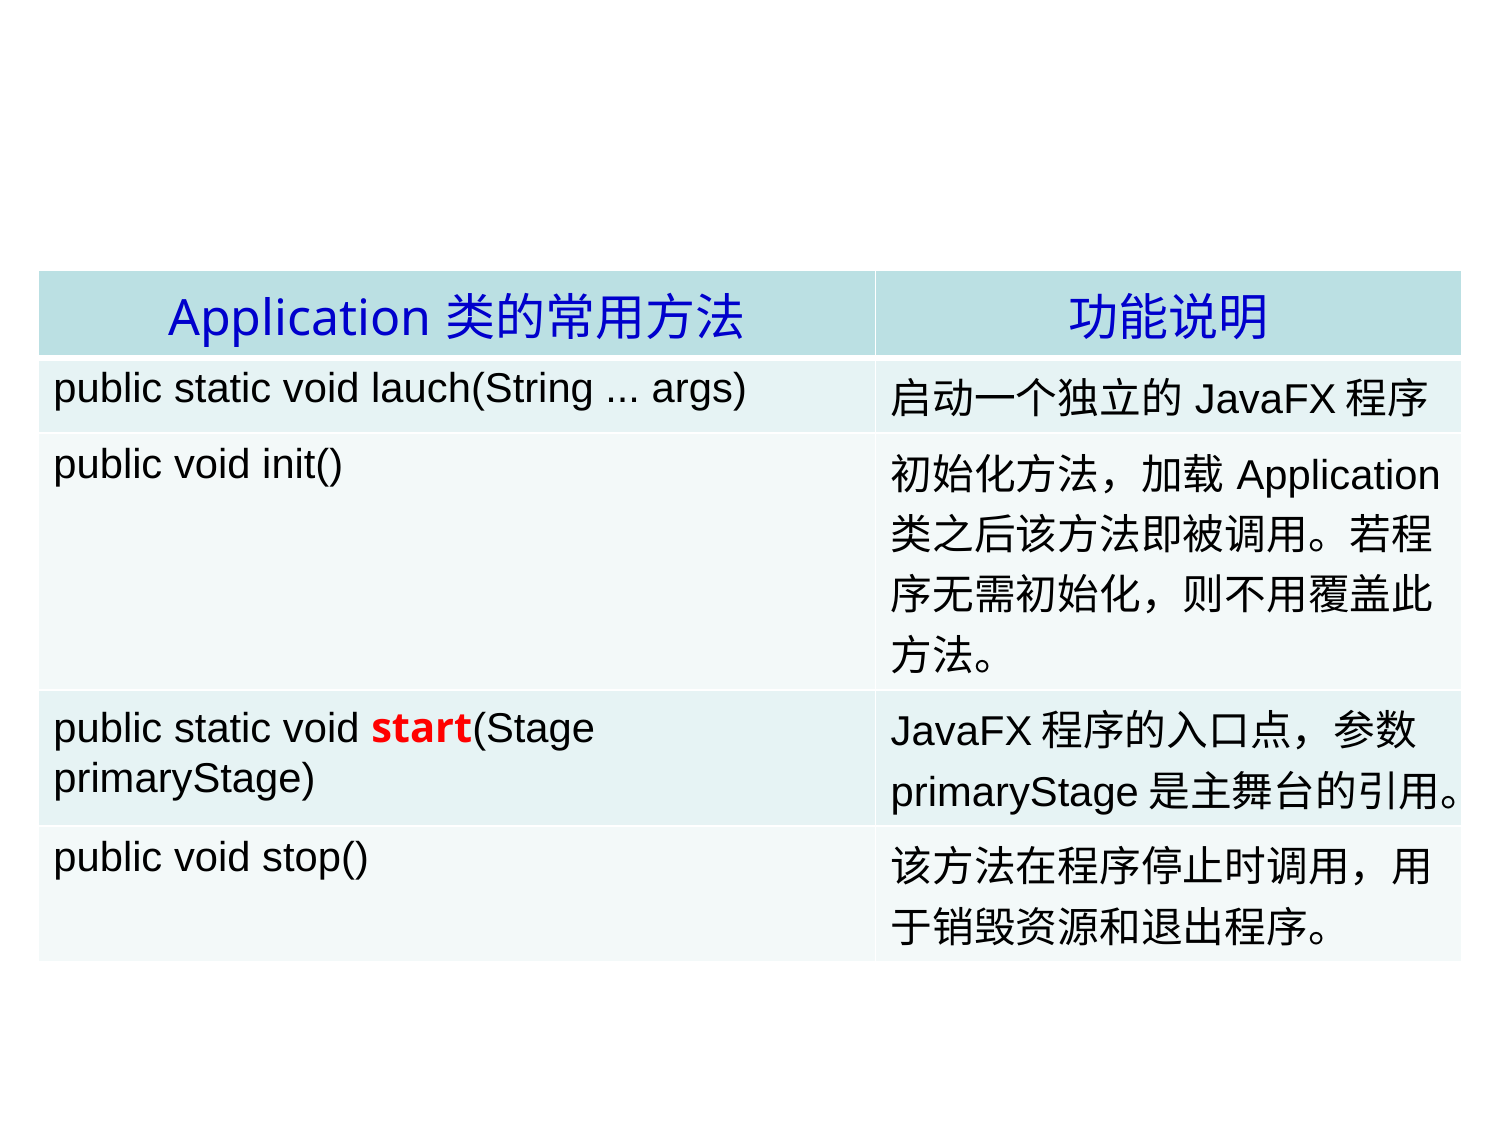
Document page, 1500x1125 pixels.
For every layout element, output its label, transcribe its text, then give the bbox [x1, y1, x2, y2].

table_cell 启动一个独立的JavaFX程序 [876, 361, 1461, 432]
table_cell public void stop() [39, 827, 875, 961]
table_cell public static void start(Stage primaryStage) [39, 691, 875, 825]
table_header Application类的常用方法 [39, 271, 875, 355]
table_cell 初始化方法，加载Application类之后该方法即被调用。若程序无需初始化，则不用覆盖此方法。 [876, 434, 1461, 689]
table_header 功能说明 [876, 271, 1461, 355]
table_cell public static void lauch(String ... args) [39, 361, 875, 432]
table_cell JavaFX程序的入口点，参数primaryStage是主舞台的引用。 [876, 691, 1461, 825]
table_cell 该方法在程序停止时调用，用于销毁资源和退出程序。 [876, 827, 1461, 961]
table_cell public void init() [39, 434, 875, 689]
